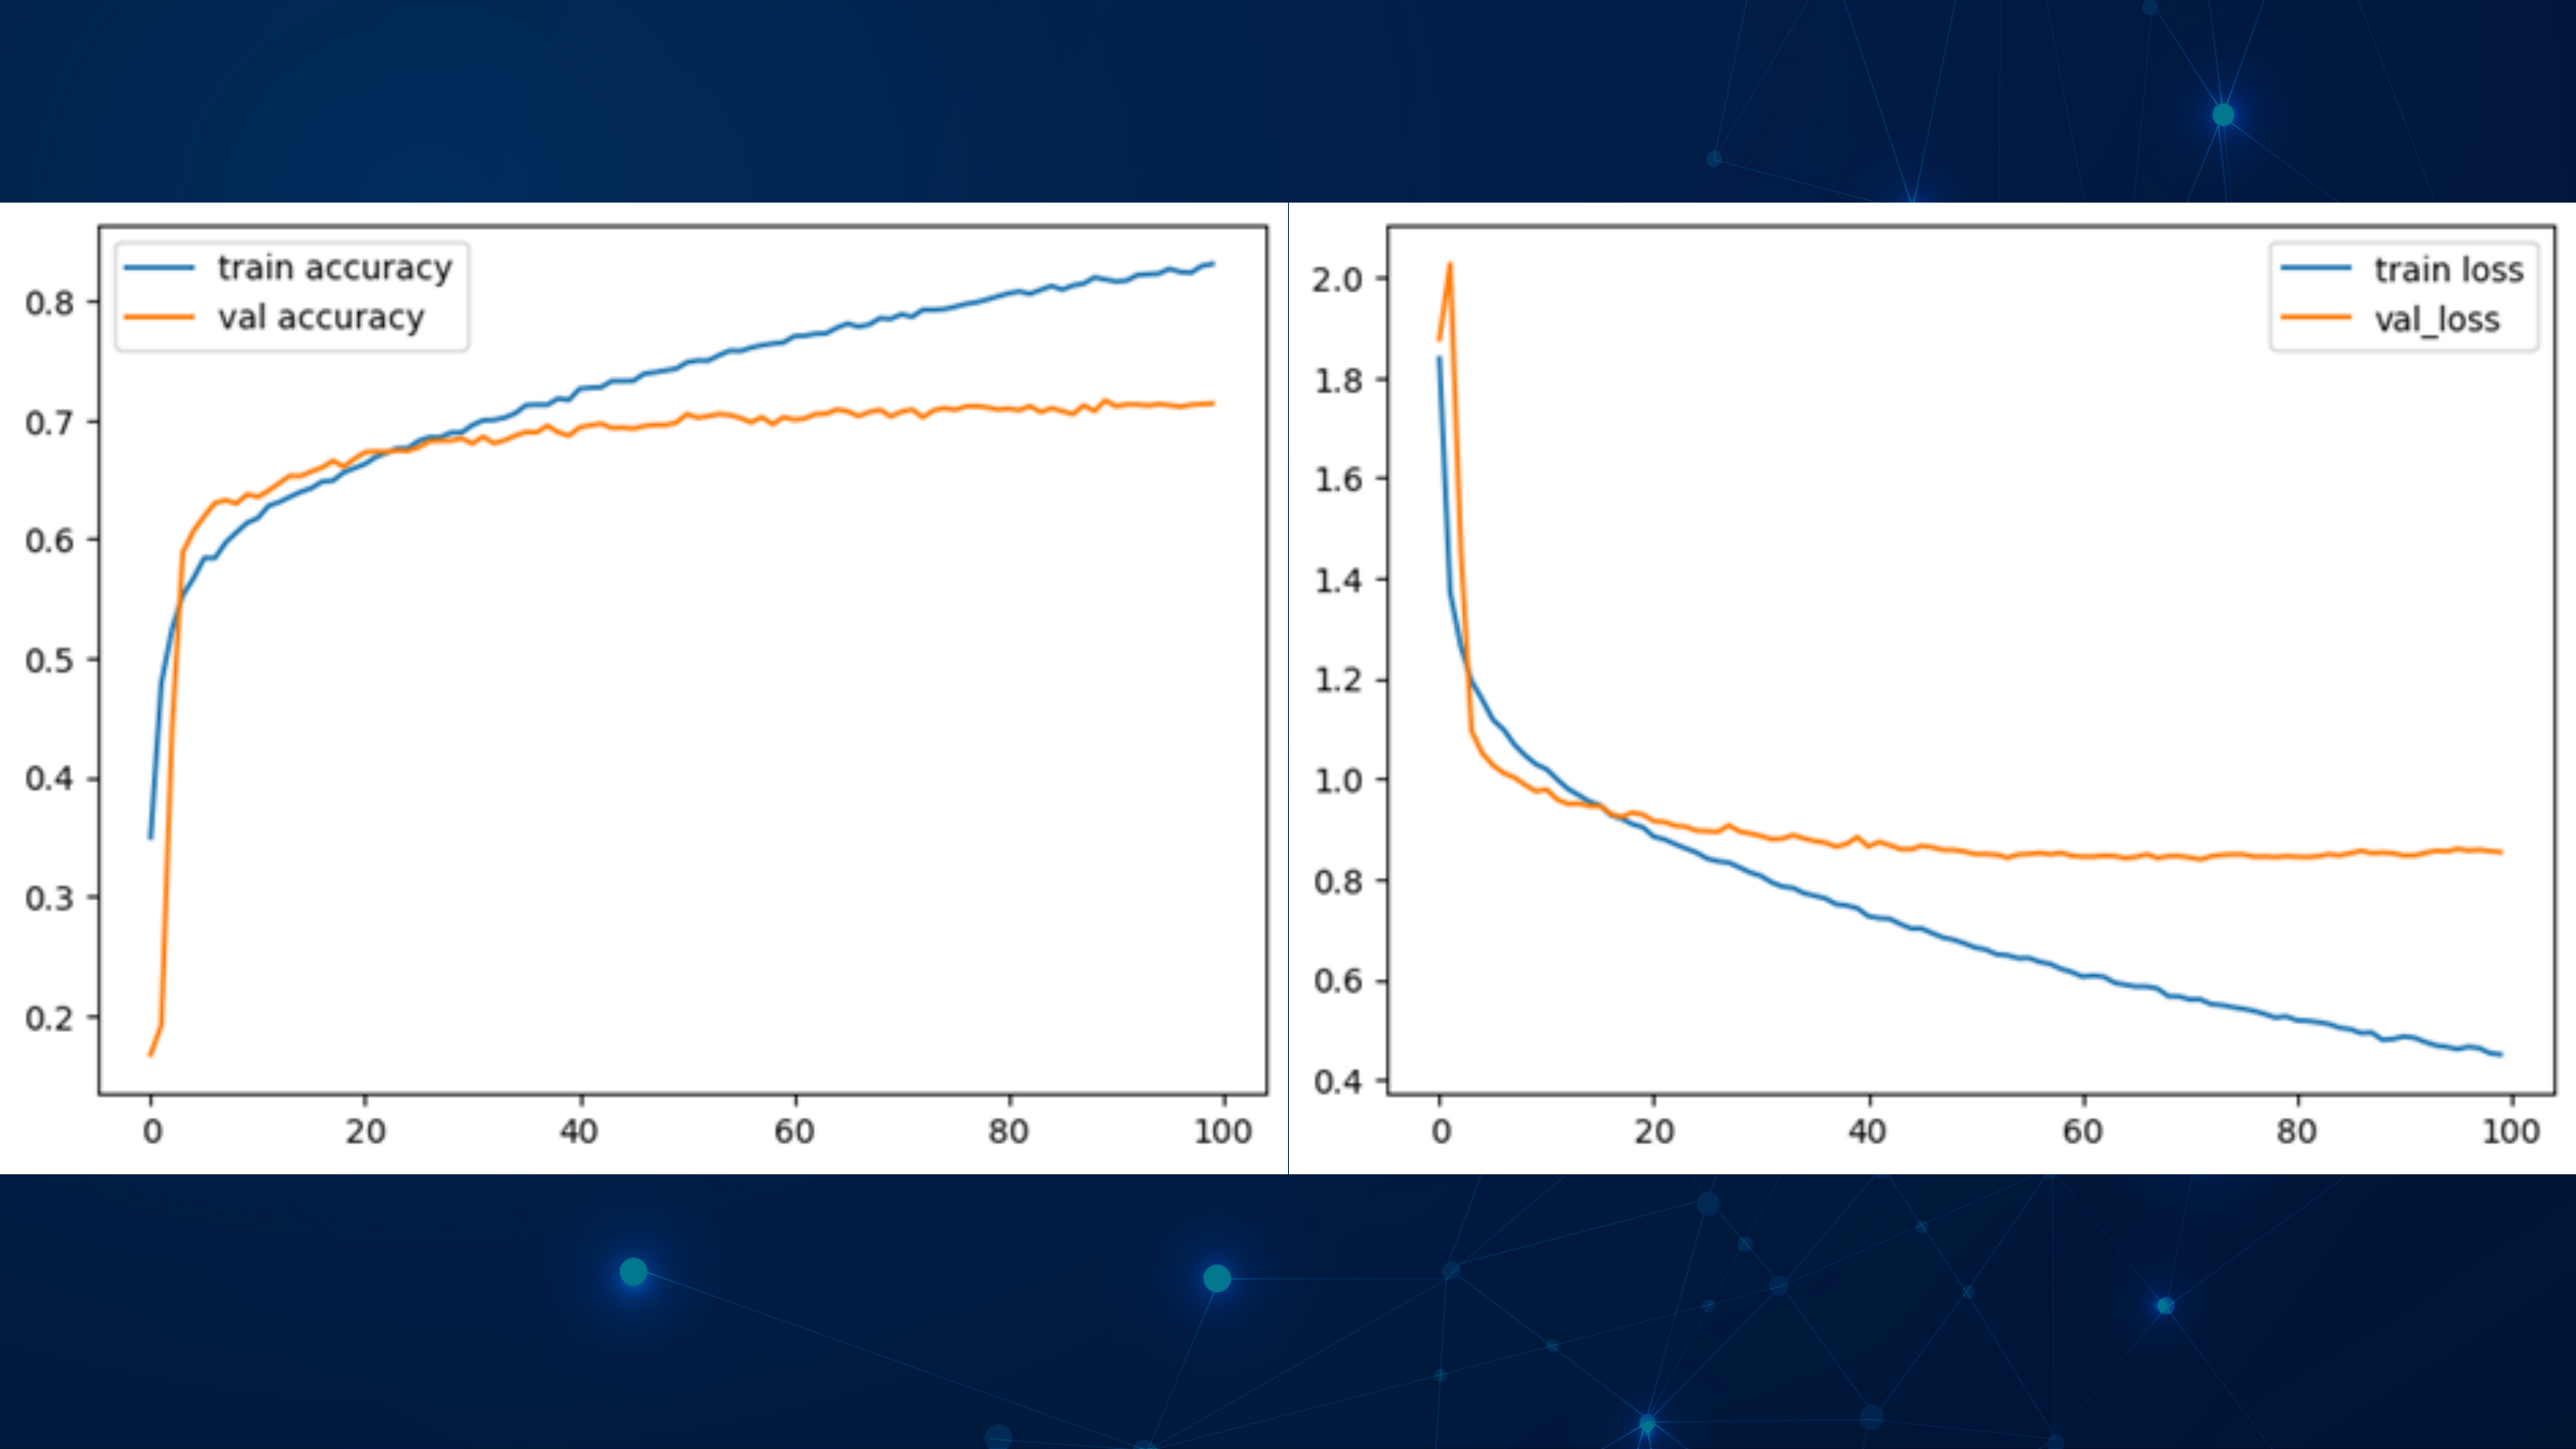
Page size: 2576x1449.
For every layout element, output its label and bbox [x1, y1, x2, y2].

text_box [0, 0, 2576, 1449]
